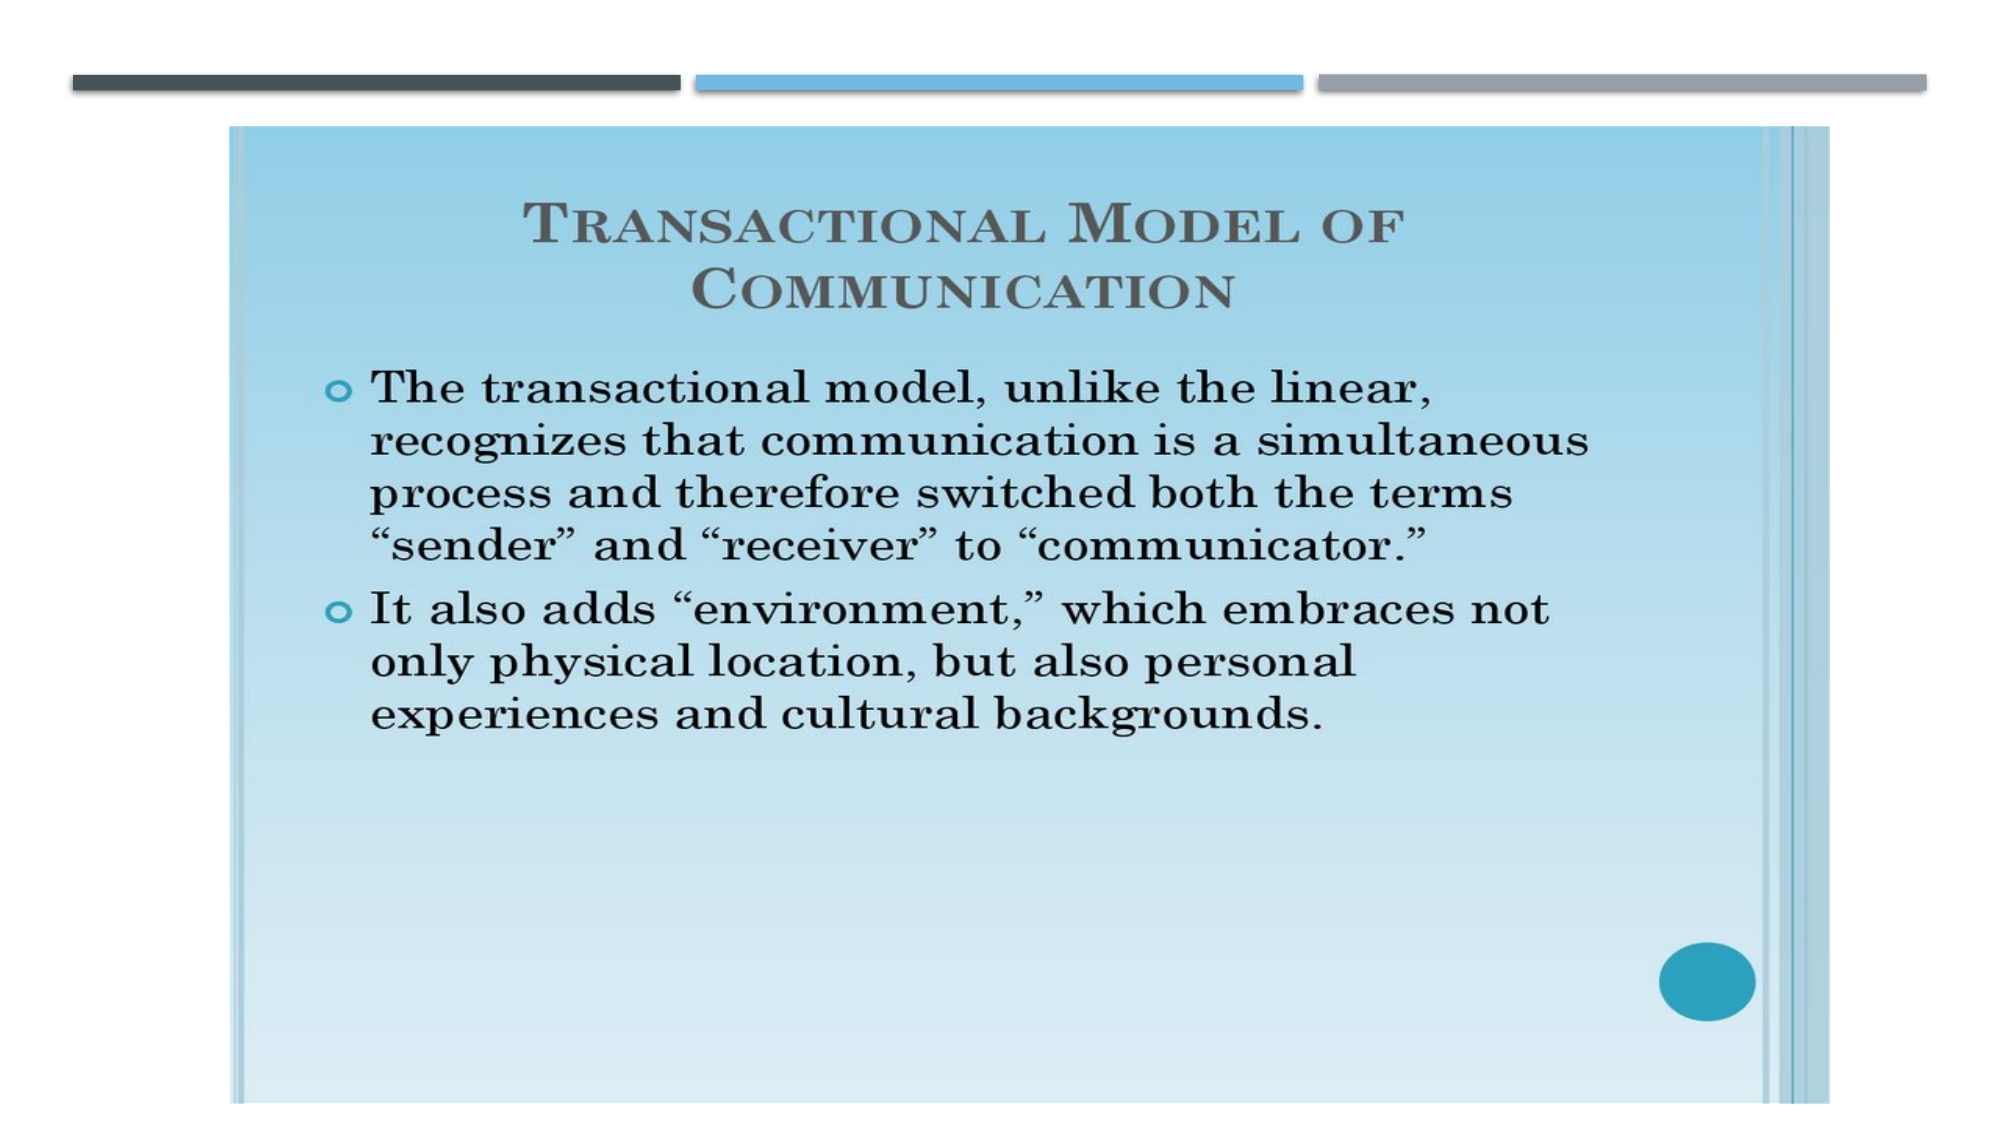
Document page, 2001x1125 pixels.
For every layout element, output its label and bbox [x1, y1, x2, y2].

picture [229, 125, 1831, 1105]
